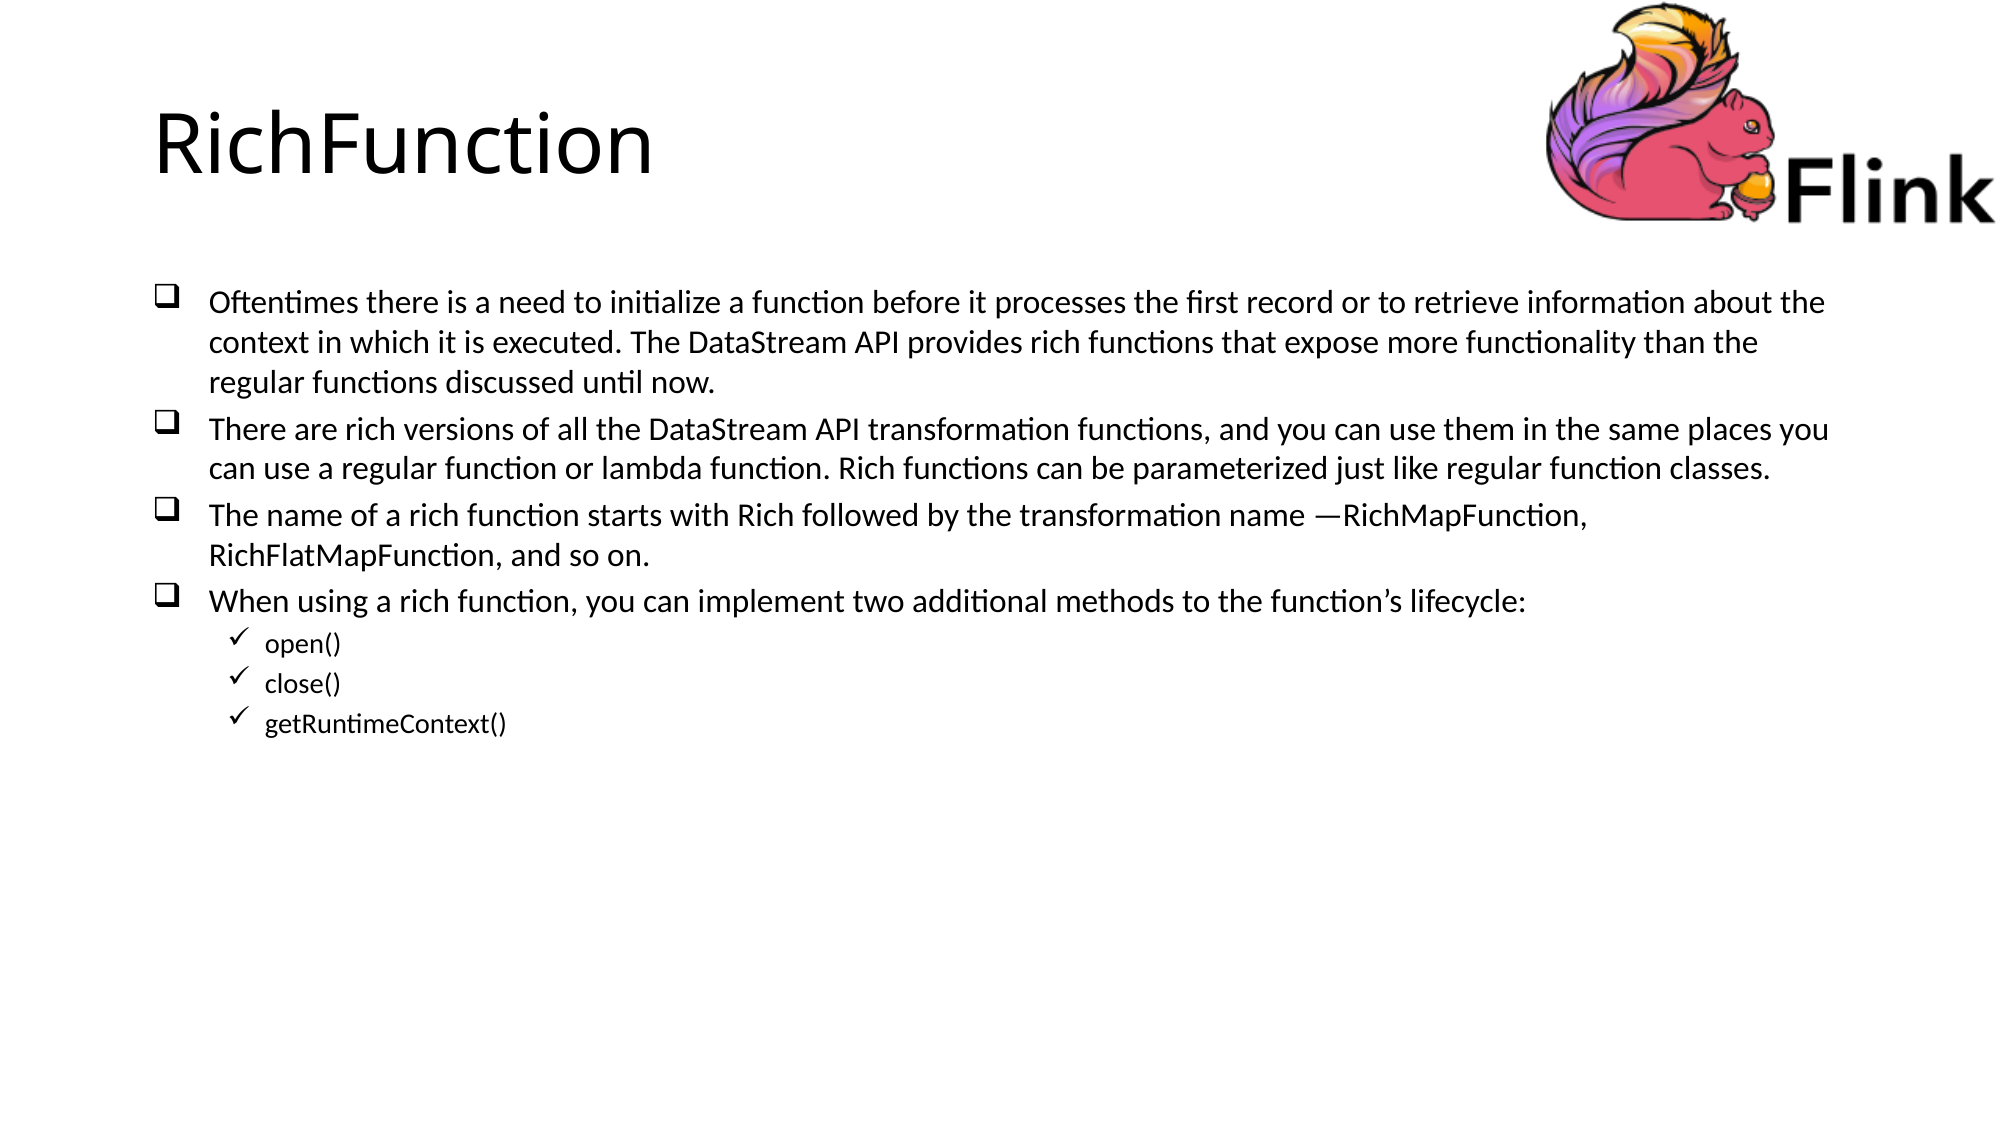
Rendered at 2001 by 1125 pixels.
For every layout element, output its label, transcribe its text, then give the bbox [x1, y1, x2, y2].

picture [1545, 0, 2000, 235]
title RichFunction [137, 59, 1499, 235]
list Oftentimes there is a need to initialize a function before it processes the first record or to retrieve information about the context in which it is executed. The DataStream API provides rich functions that expose more functionality than the regular functions discussed until now. There are rich versions of all the DataStream API transformation functions, and you can use them in the same places you can use a regular function or lambda function. Rich functions can be parameterized just like regular function classes. The name of a rich function starts with Rich followed by the transformation name —RichMapFunction, RichFlatMapFunction, and so on. When using a rich function, you can implement two additional methods to the function’s lifecycle: open() close() getRuntimeContext() [137, 273, 1863, 786]
